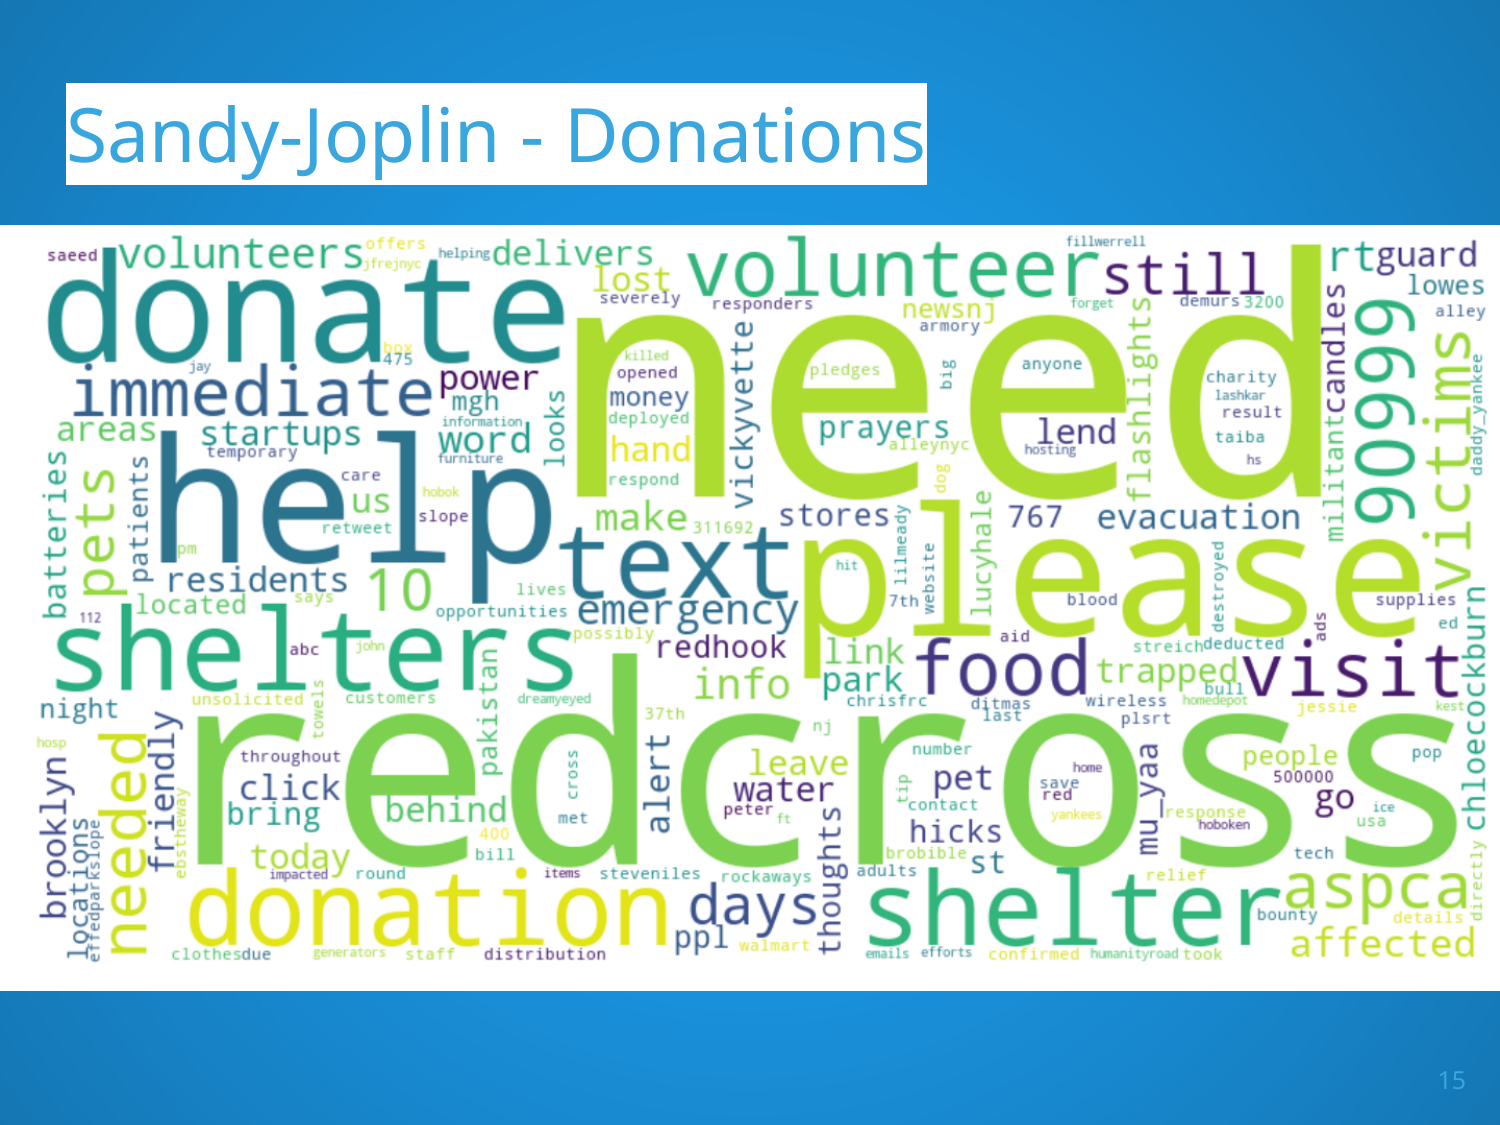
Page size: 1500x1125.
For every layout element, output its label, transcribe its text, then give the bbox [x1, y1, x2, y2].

text_box Sandy-Joplin - Donations [51, 72, 1449, 167]
slide_number ‹#› [1391, 1049, 1482, 1125]
picture [0, 225, 1500, 991]
